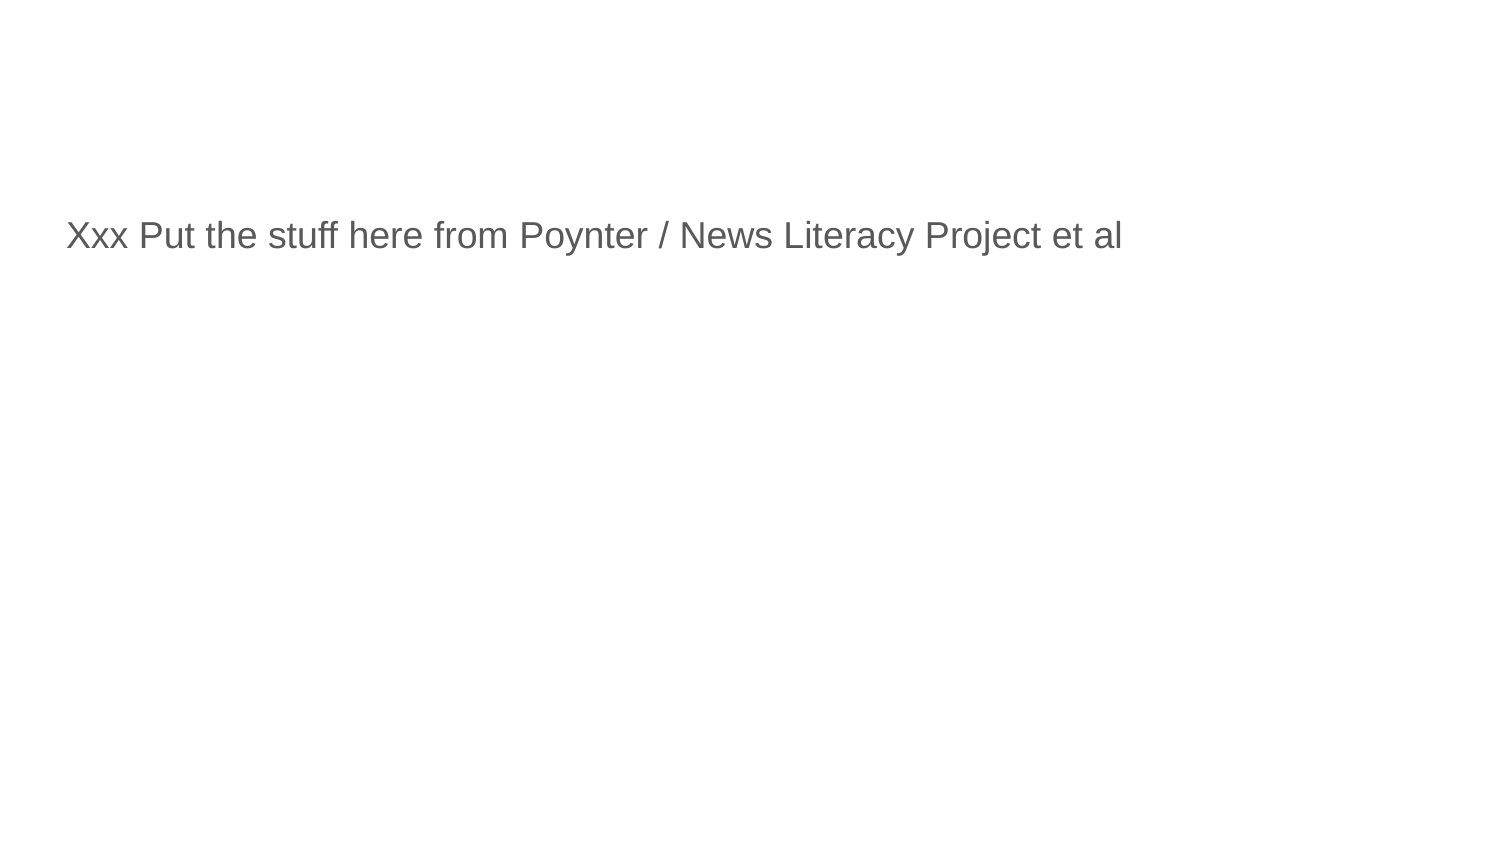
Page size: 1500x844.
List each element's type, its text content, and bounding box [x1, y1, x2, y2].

list Xxx Put the stuff here from Poynter / News Literacy Project et al [51, 189, 1449, 750]
